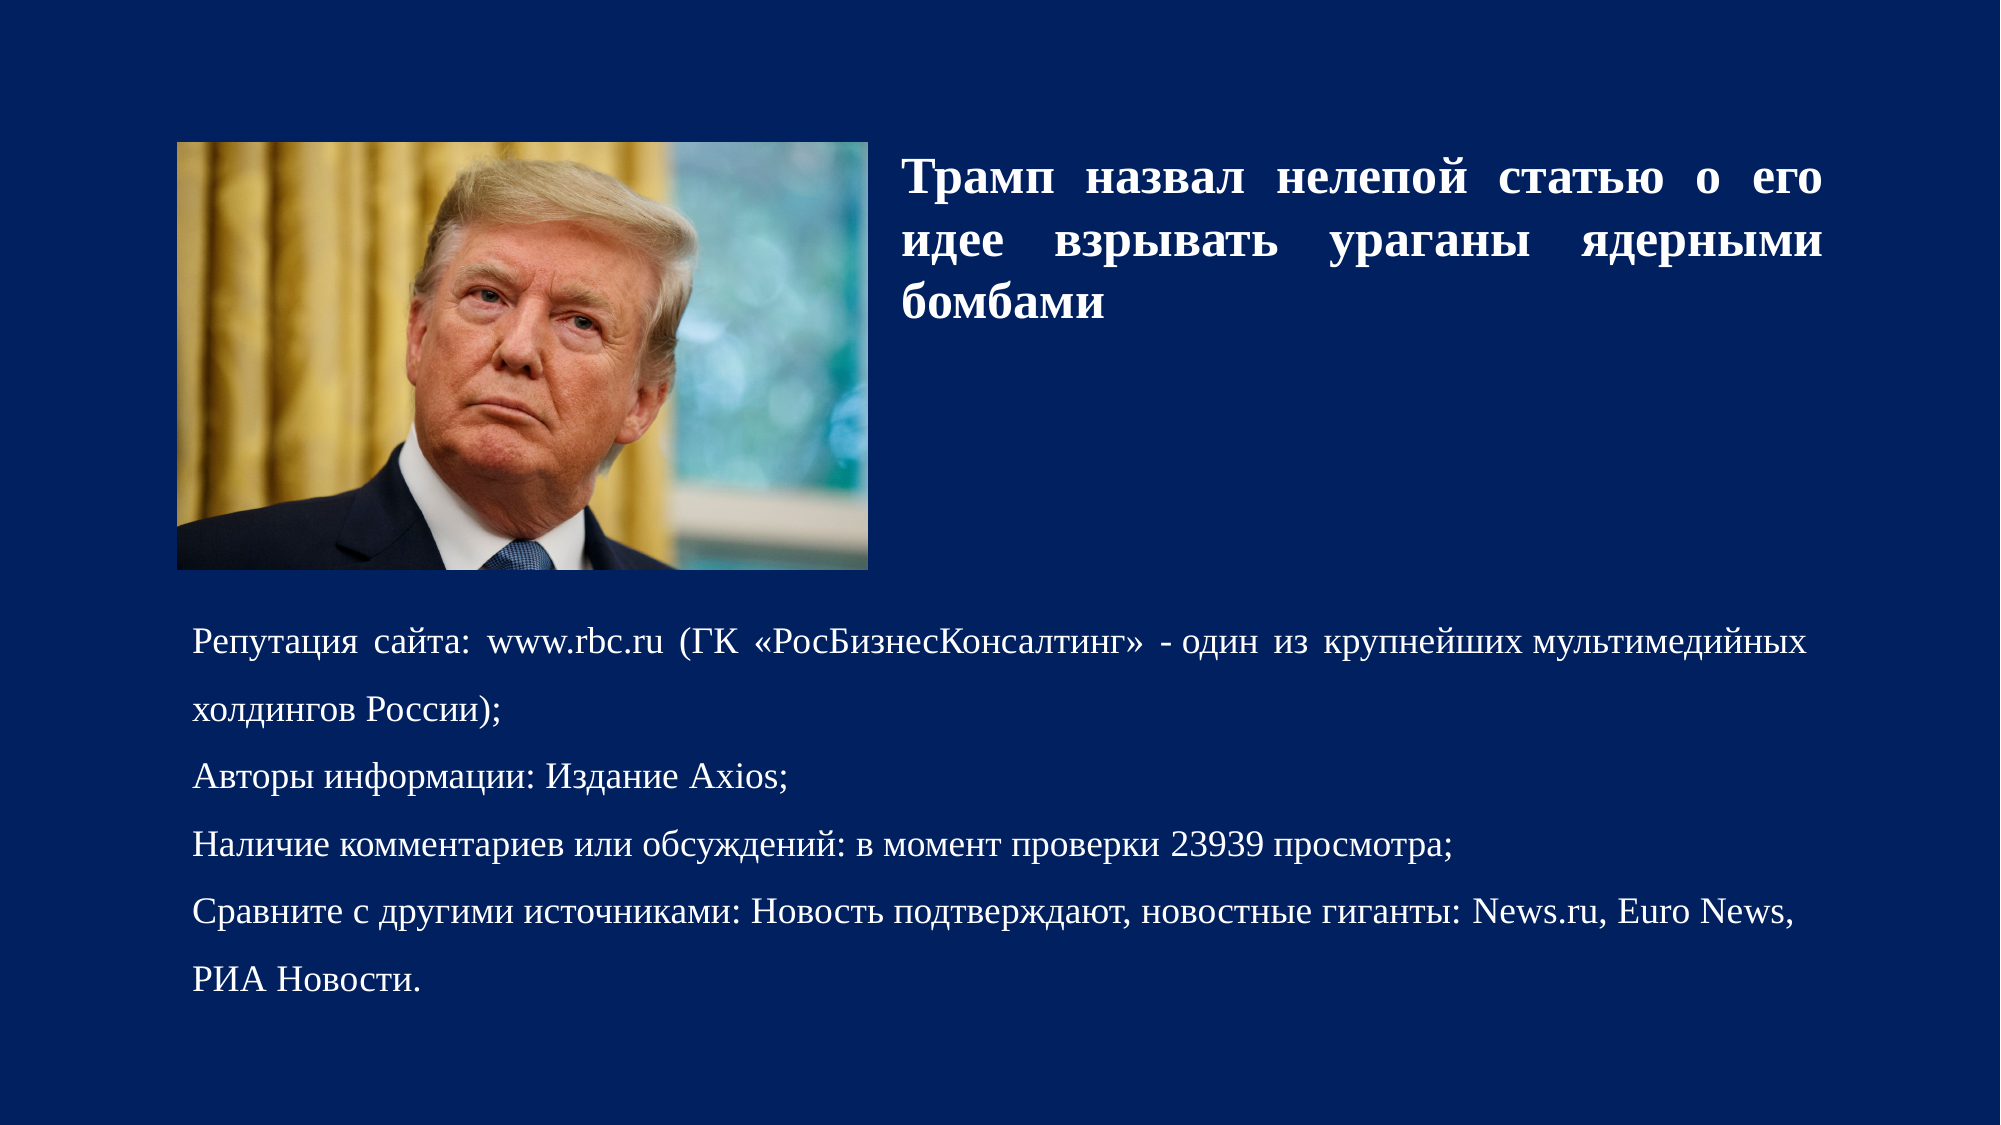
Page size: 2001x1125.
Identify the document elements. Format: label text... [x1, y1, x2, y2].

text_box Репутация сайта: www.rbc.ru (ГК «РосБизнесКонсалтинг» - один из крупнейших мультимедийных холдингов России); Авторы информации: Издание Axios; Наличие комментариев или обсуждений: в момент проверки 23939 просмотра; Сравните с другими источниками: Новость подтверждают, новостные гиганты: News.ru, Euro News, РИА Новости. [177, 586, 1823, 1006]
text_box Трамп назвал нелепой статью о его идее взрывать ураганы ядерными бомбами [887, 134, 1839, 337]
picture [177, 142, 868, 570]
